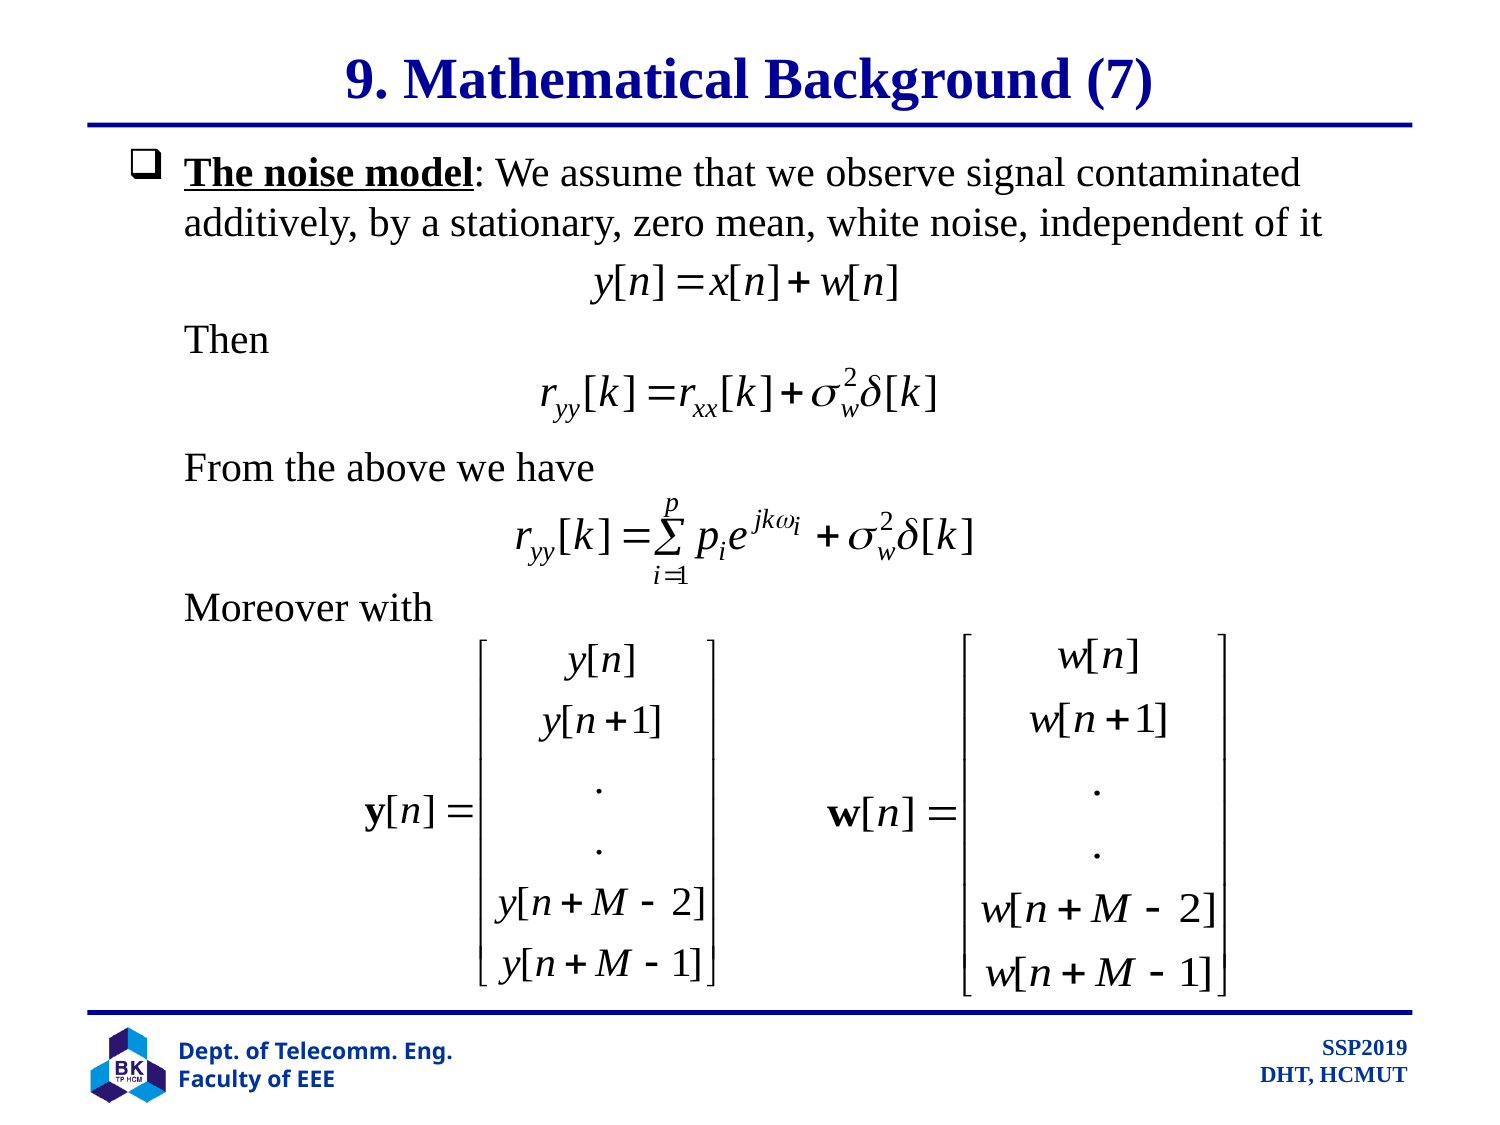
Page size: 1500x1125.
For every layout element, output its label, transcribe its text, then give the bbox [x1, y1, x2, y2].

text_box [587, 262, 901, 309]
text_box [537, 362, 938, 428]
list The noise model: We assume that we observe signal contaminated additively, by a stationary, zero mean, white noise, independent of it Then From the above we have Moreover with [112, 137, 1388, 988]
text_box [824, 631, 1238, 1001]
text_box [512, 487, 976, 589]
title 9. Mathematical Background (7) [0, 37, 1500, 113]
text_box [362, 637, 726, 990]
picture [87, 1024, 169, 1125]
